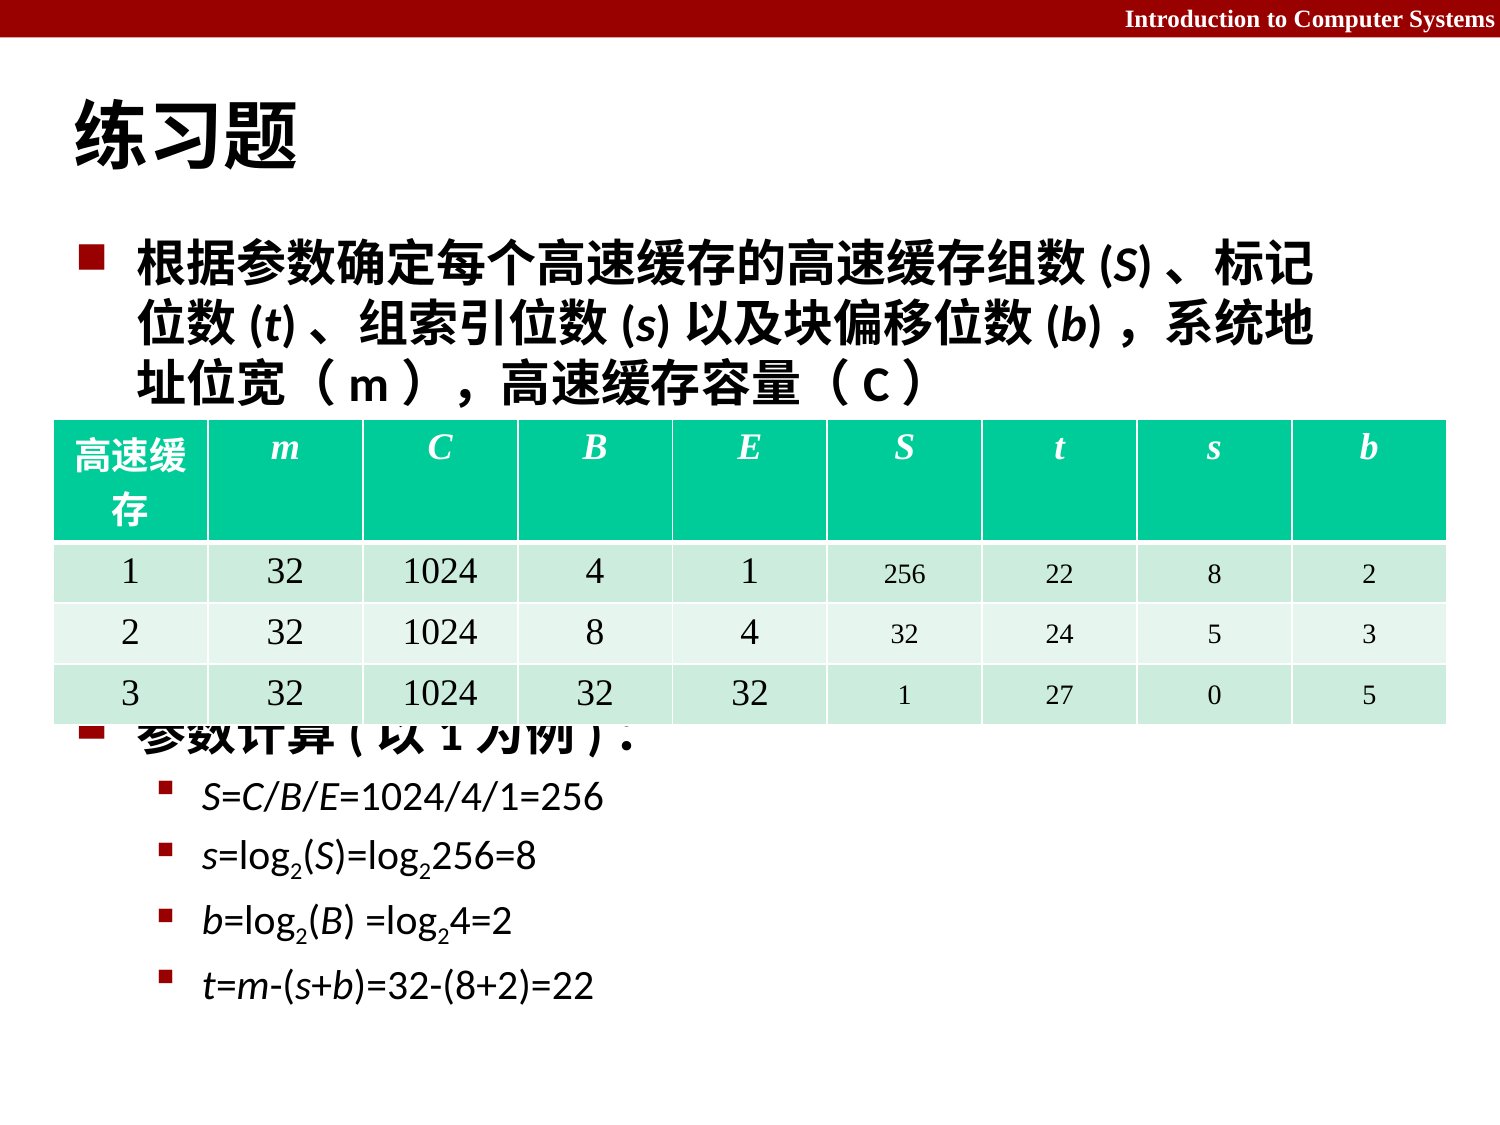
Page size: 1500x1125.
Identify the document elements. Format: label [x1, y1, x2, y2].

table_cell [54, 604, 207, 663]
table_cell [1293, 545, 1446, 602]
table_cell [519, 545, 672, 602]
table_cell [1138, 665, 1291, 724]
table_cell [54, 545, 207, 602]
title [58, 71, 1305, 197]
table_cell [209, 665, 362, 724]
table_header [519, 420, 672, 540]
table_cell [364, 545, 517, 602]
table_cell [1293, 665, 1446, 724]
table_cell [364, 665, 517, 724]
table_cell [1293, 604, 1446, 663]
table_cell [983, 545, 1136, 602]
table_cell [673, 665, 826, 724]
table_cell [364, 604, 517, 663]
table_header [983, 420, 1136, 540]
table_header [673, 420, 826, 540]
list [64, 223, 1361, 418]
table_cell [519, 665, 672, 724]
list [64, 726, 1361, 1040]
table_cell [673, 604, 826, 663]
table_cell [828, 665, 981, 724]
table_header [1293, 420, 1446, 540]
table_header [54, 420, 207, 540]
table_header [828, 420, 981, 540]
table_header [364, 420, 517, 540]
table_header [209, 420, 362, 540]
table_cell [209, 545, 362, 602]
table_cell [519, 604, 672, 663]
table_cell [1138, 604, 1291, 663]
table_cell [54, 665, 207, 724]
table_cell [828, 604, 981, 663]
table_cell [983, 604, 1136, 663]
table_cell [828, 545, 981, 602]
table_header [1138, 420, 1291, 540]
table_cell [1138, 545, 1291, 602]
table_cell [983, 665, 1136, 724]
table_cell [209, 604, 362, 663]
table_cell [673, 545, 826, 602]
